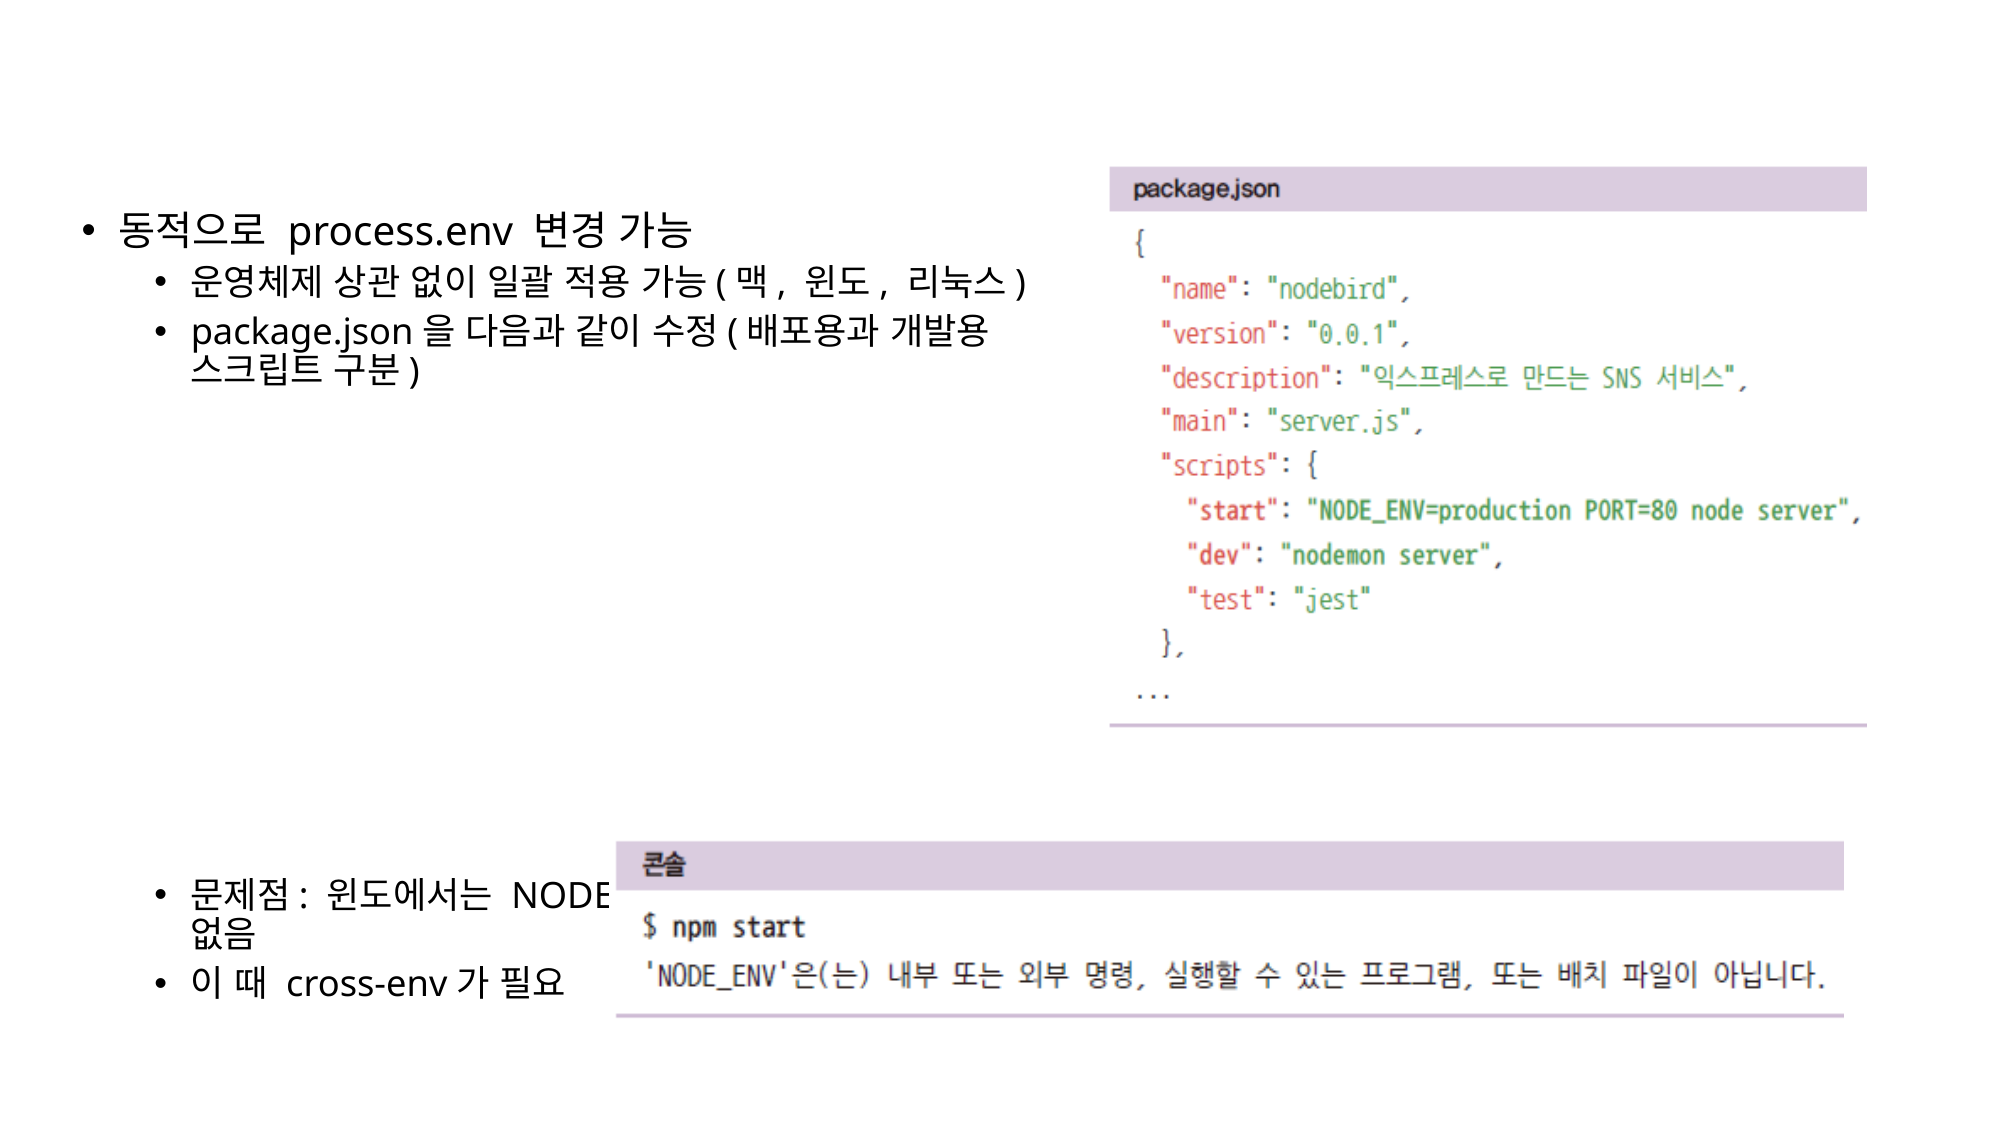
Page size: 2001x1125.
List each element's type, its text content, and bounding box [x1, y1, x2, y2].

list 동적으로 process.env 변경 가능 운영체제 상관 없이 일괄 적용 가능(맥, 윈도, 리눅스) package.json을 다음과 같이 수정(배포용과 개발용 스크립트 구분) 문제점: 윈도에서는 NODE_ENV를 위와 같이 설정할 수 없음 이 때 cross-env가 필요 [66, 203, 1106, 1018]
picture [1105, 160, 1867, 740]
picture [609, 830, 1844, 1026]
